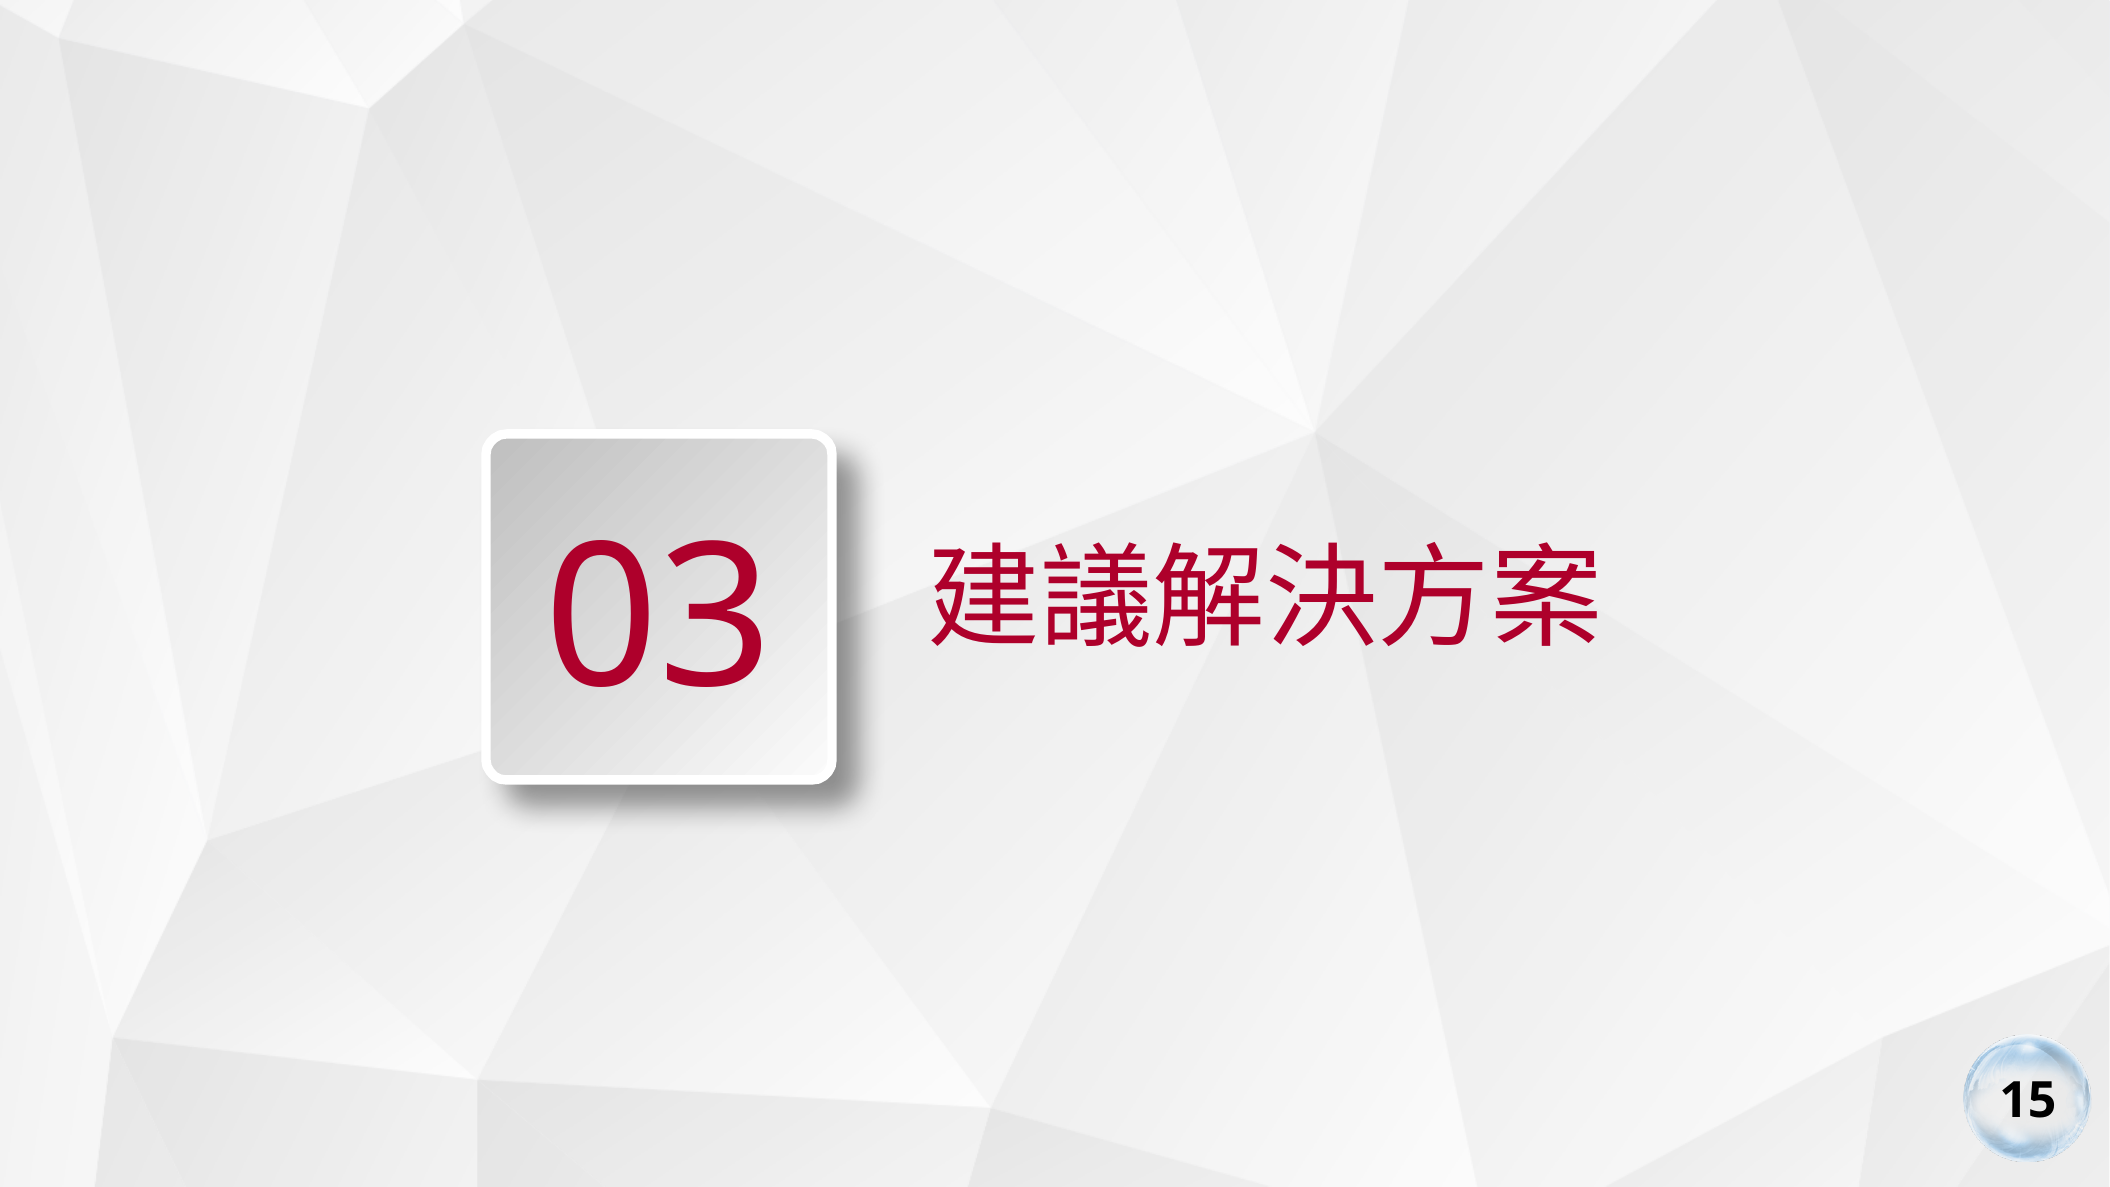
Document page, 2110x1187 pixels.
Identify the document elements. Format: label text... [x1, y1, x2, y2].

text_box 03 [511, 478, 807, 733]
text_box 建議解決方案 [912, 517, 1707, 668]
text_box [485, 433, 832, 780]
picture [0, 0, 2110, 1187]
